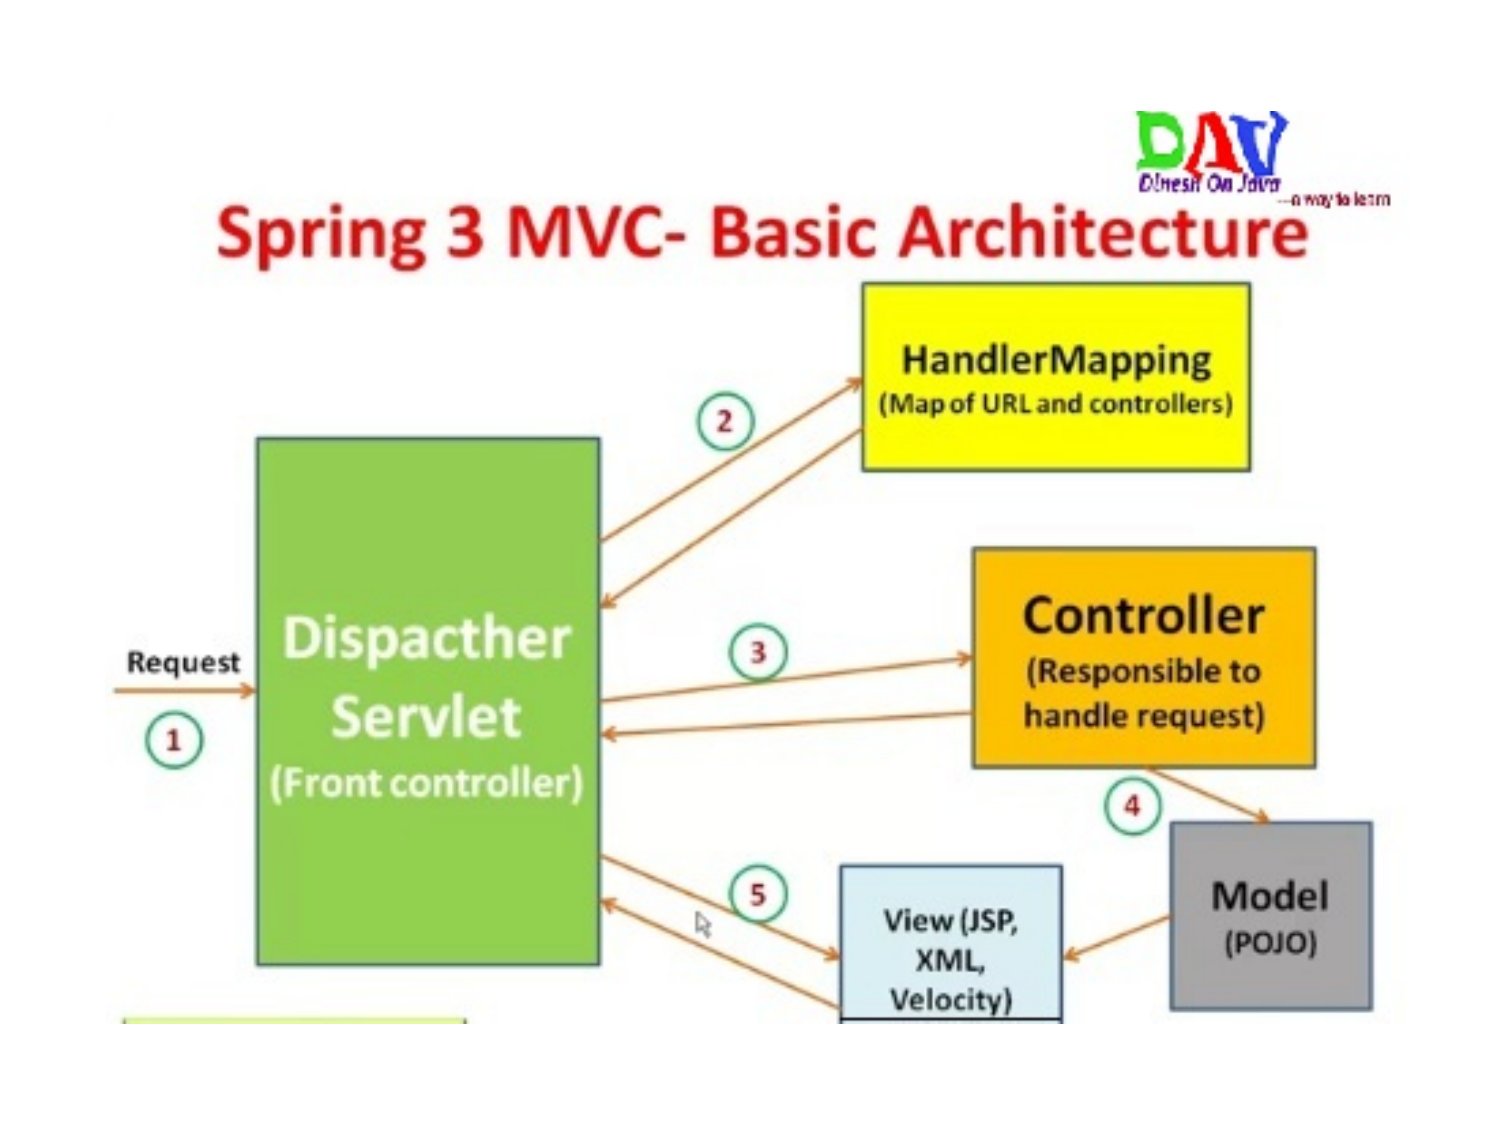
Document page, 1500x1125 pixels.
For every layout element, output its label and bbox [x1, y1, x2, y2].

picture [105, 111, 1410, 1024]
